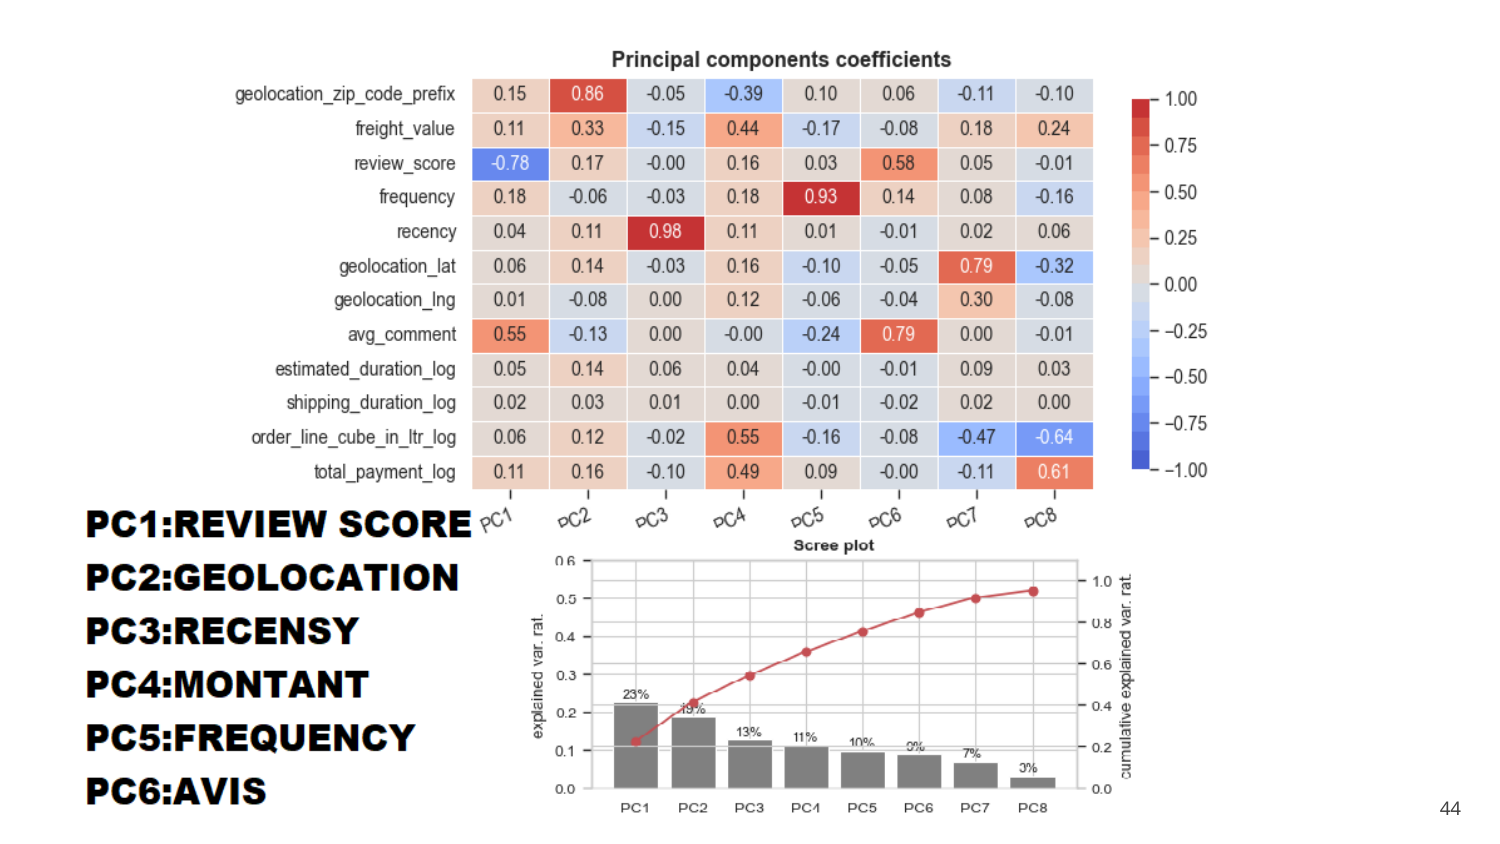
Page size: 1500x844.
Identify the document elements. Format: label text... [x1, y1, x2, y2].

picture [16, 0, 1439, 838]
slide_number ‹#› [1441, 777, 1477, 842]
